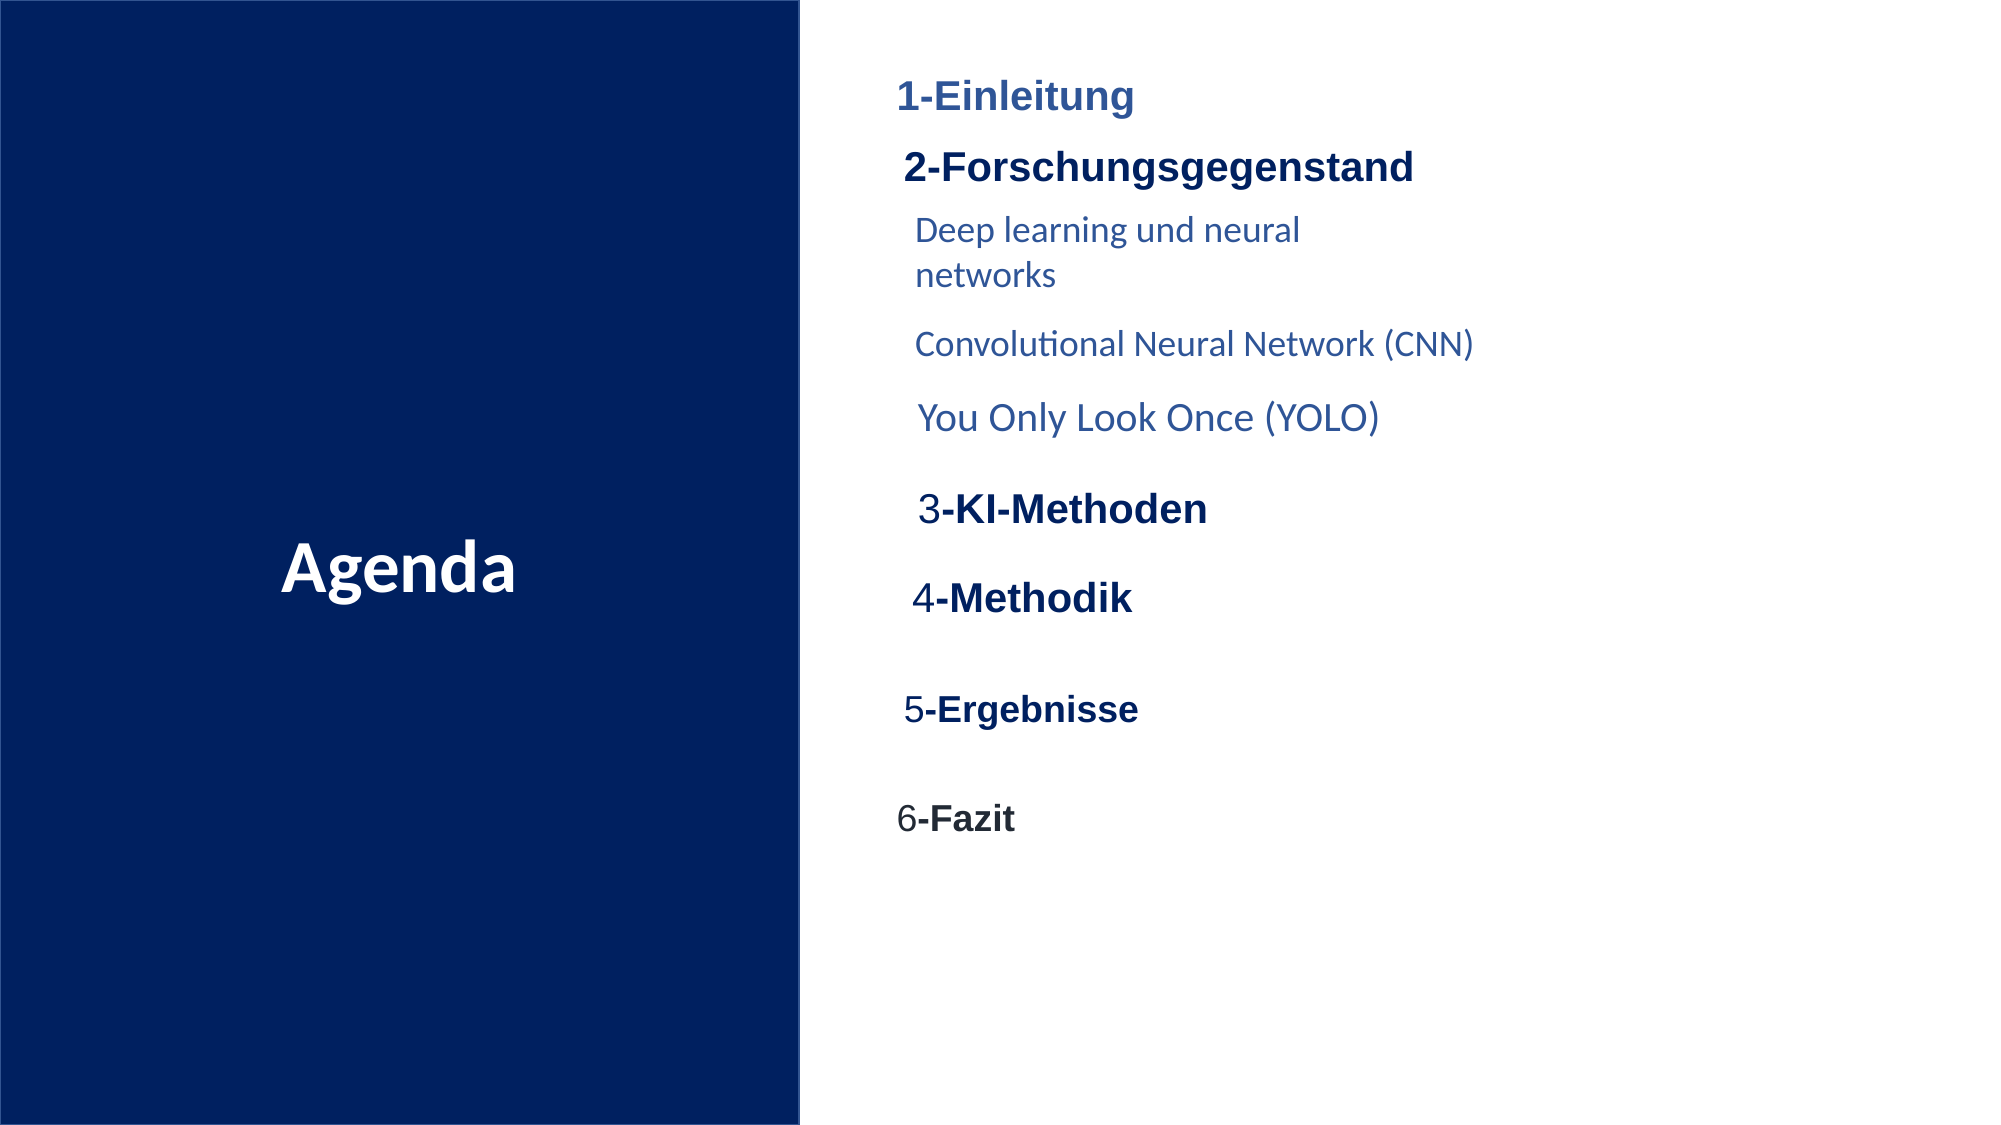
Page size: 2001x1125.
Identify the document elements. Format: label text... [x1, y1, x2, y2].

text_box Deep learning und neural networks [900, 197, 1390, 303]
text_box Agenda [0, 0, 800, 1125]
text_box 1-Einleitung [881, 61, 1231, 127]
text_box 2-Forschungsgegenstand [889, 132, 1889, 197]
text_box 6-Fazit [881, 786, 1093, 847]
text_box 5-Ergebnisse [889, 677, 1199, 738]
text_box 3-KI-Methoden [903, 474, 1260, 539]
text_box You Only Look Once (YOLO) [903, 382, 1438, 447]
text_box Convolutional Neural Network (CNN) [900, 311, 1889, 372]
text_box 4-Methodik [897, 563, 1182, 628]
